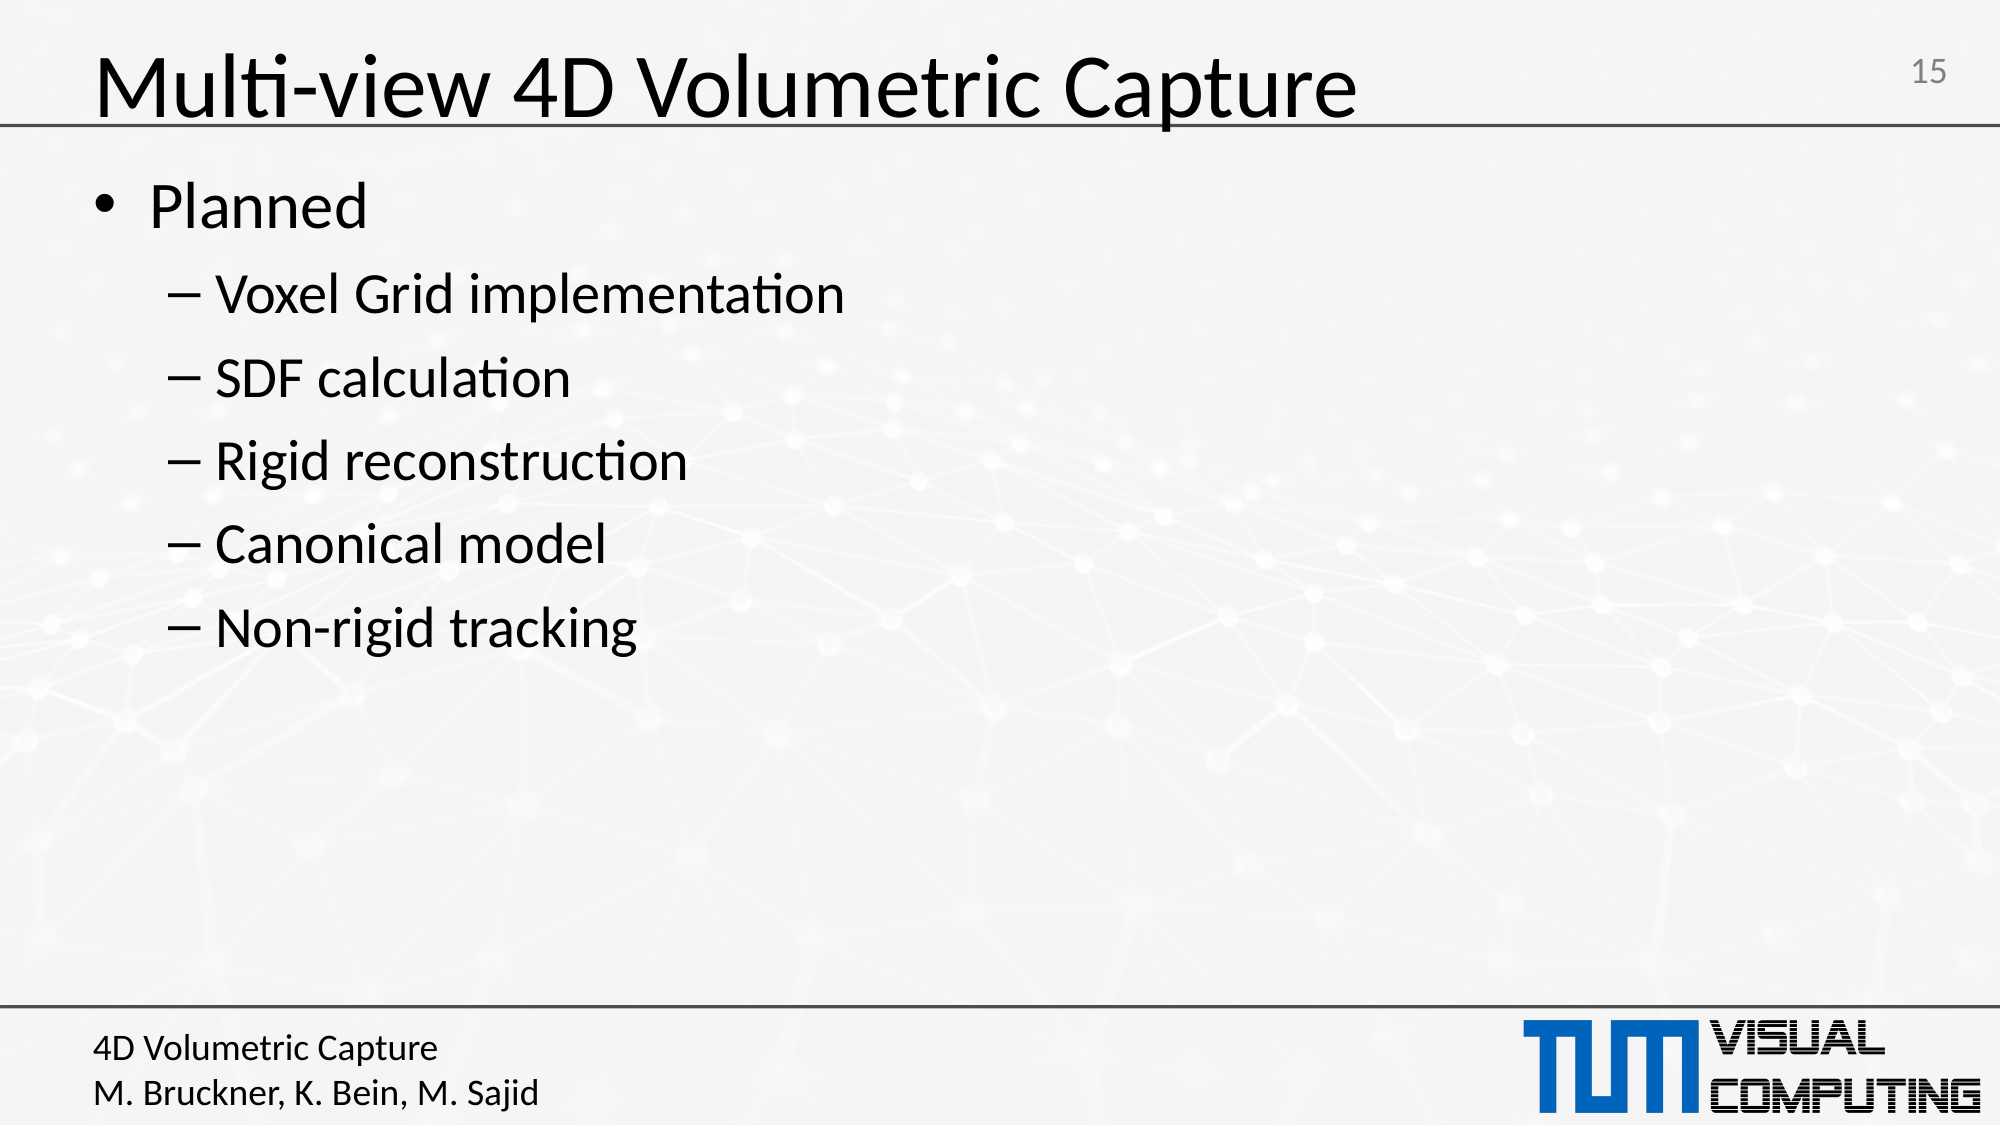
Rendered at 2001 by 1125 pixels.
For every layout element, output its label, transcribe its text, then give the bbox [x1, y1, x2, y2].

title Multi-view 4D Volumetric Capture [78, 0, 1510, 143]
picture [1523, 1018, 1983, 1117]
list Planned Voxel Grid implementation SDF calculation Rigid reconstruction Canonical model Non-rigid tracking [78, 154, 1920, 959]
